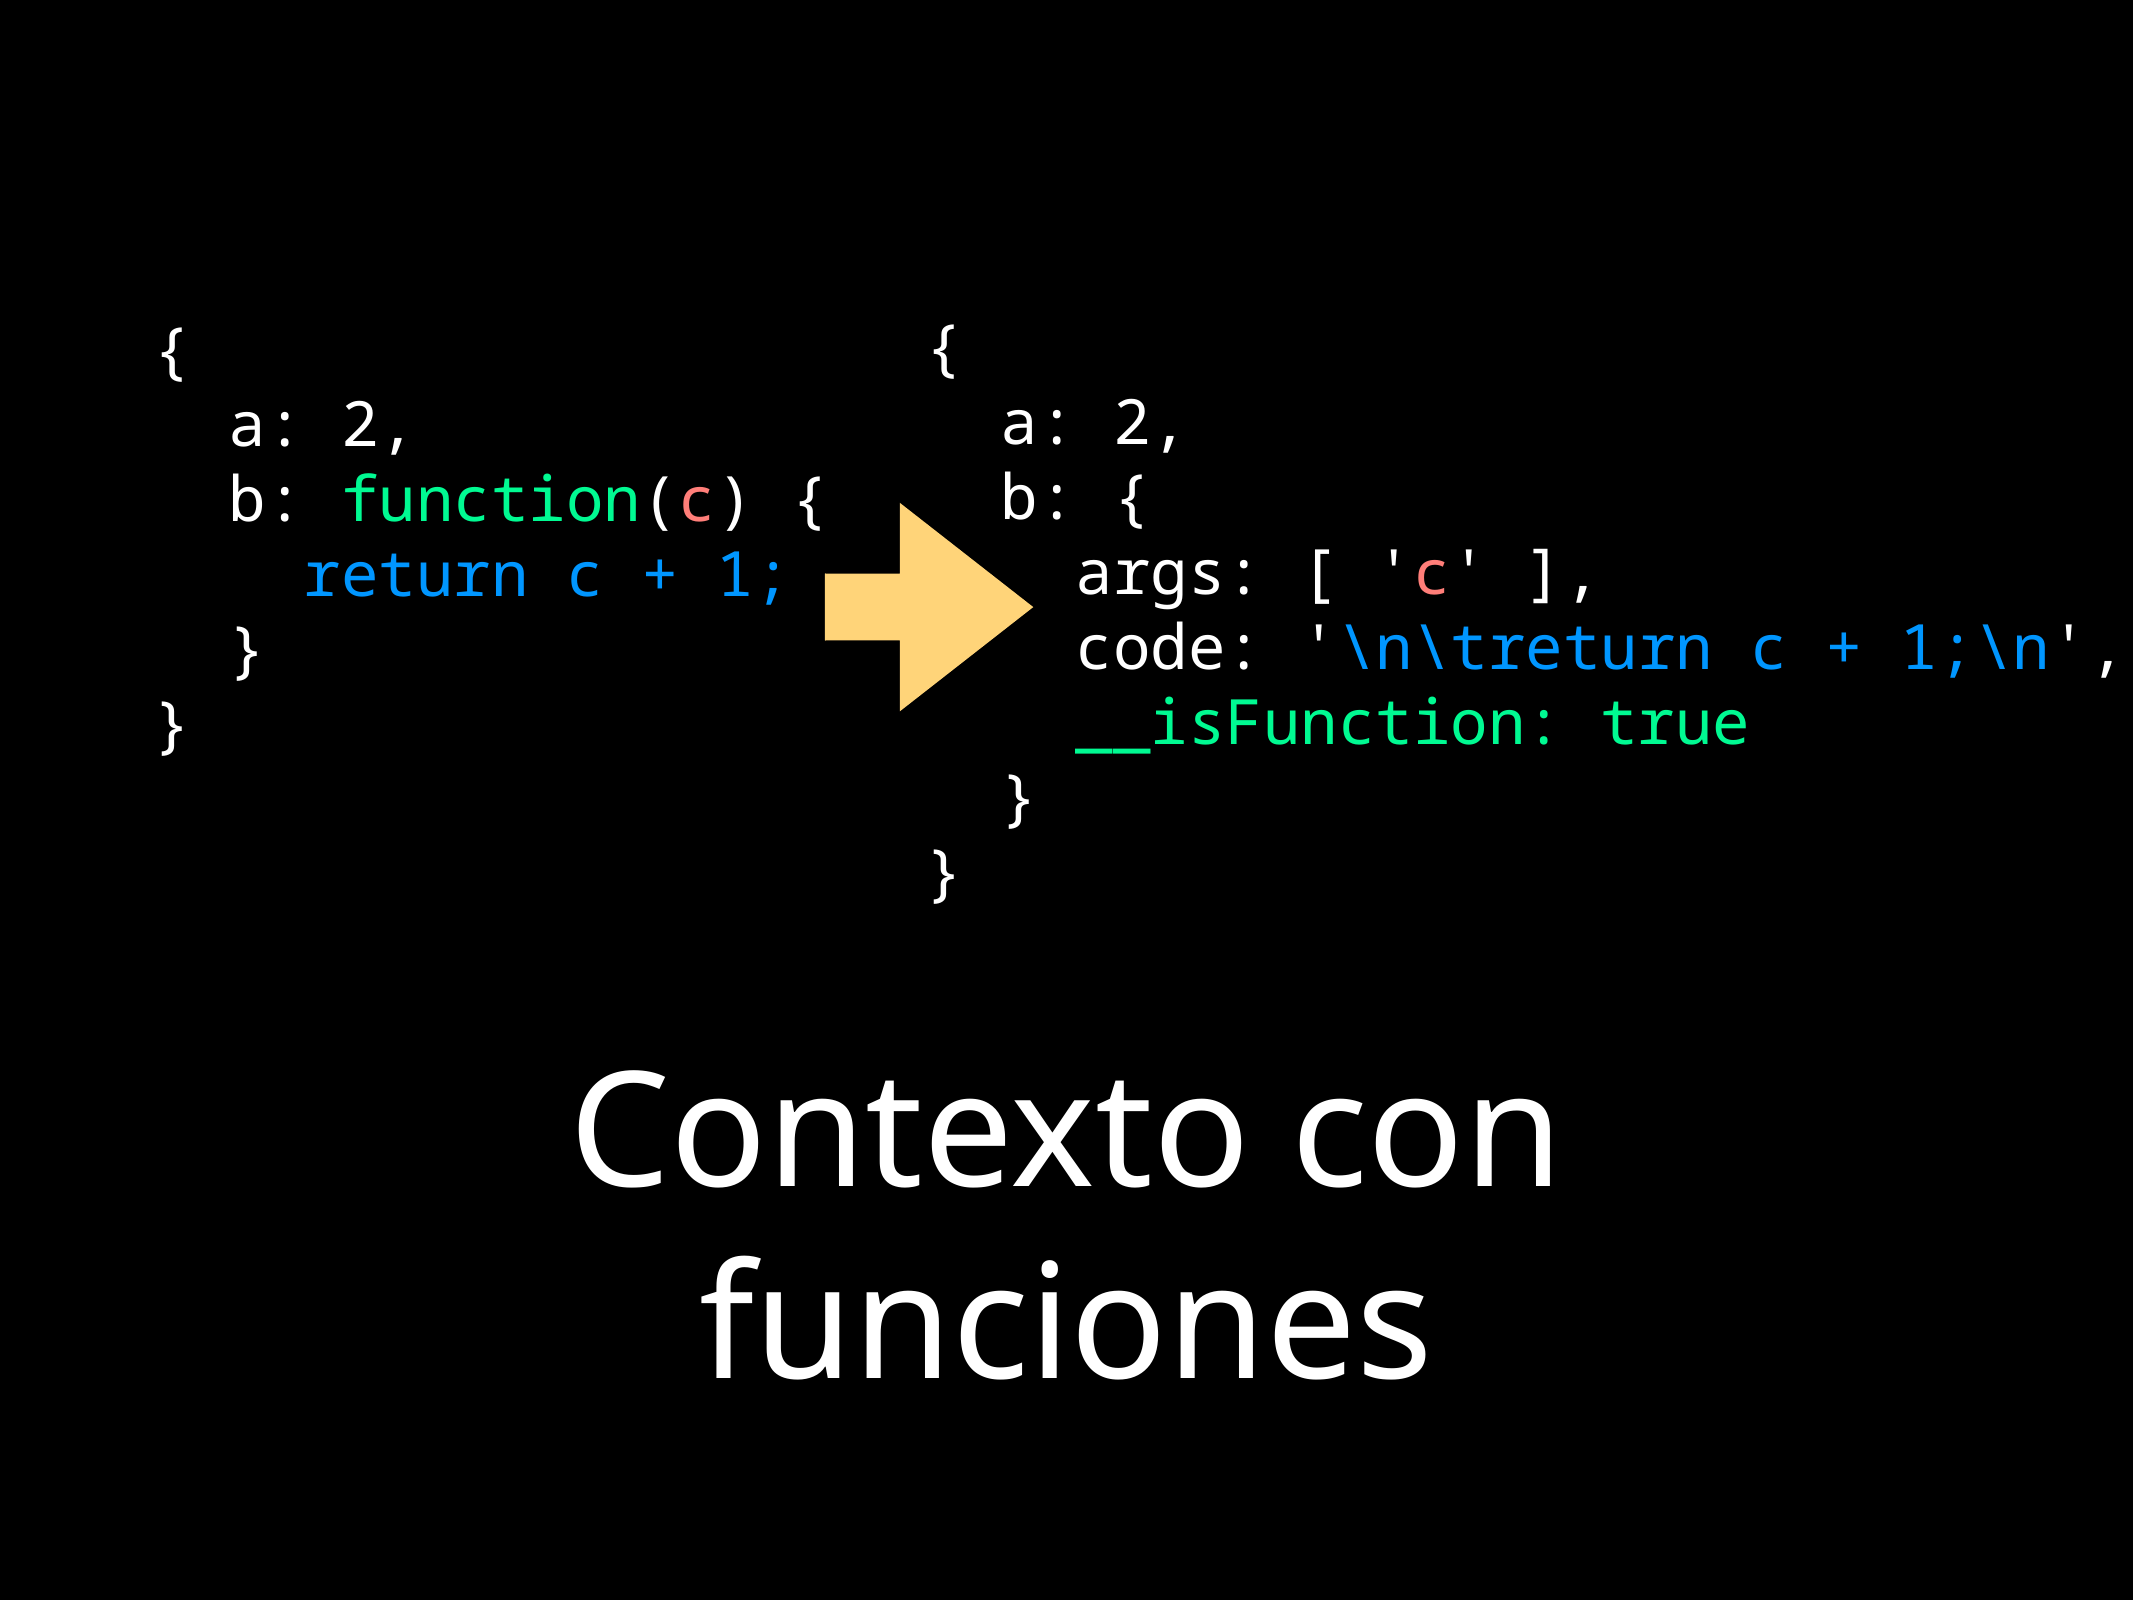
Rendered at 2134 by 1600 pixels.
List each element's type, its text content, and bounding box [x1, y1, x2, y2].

text_box { a: 2, b: { args: [ 'c' ], code: '\n\treturn c + 1;\n', __isFunction: true } } [917, 299, 2134, 916]
title Contexto con funciones [207, 1101, 1926, 1336]
text_box { a: 2, b: function(c) { return c + 1; } } [145, 301, 838, 768]
text_box [824, 502, 1034, 712]
